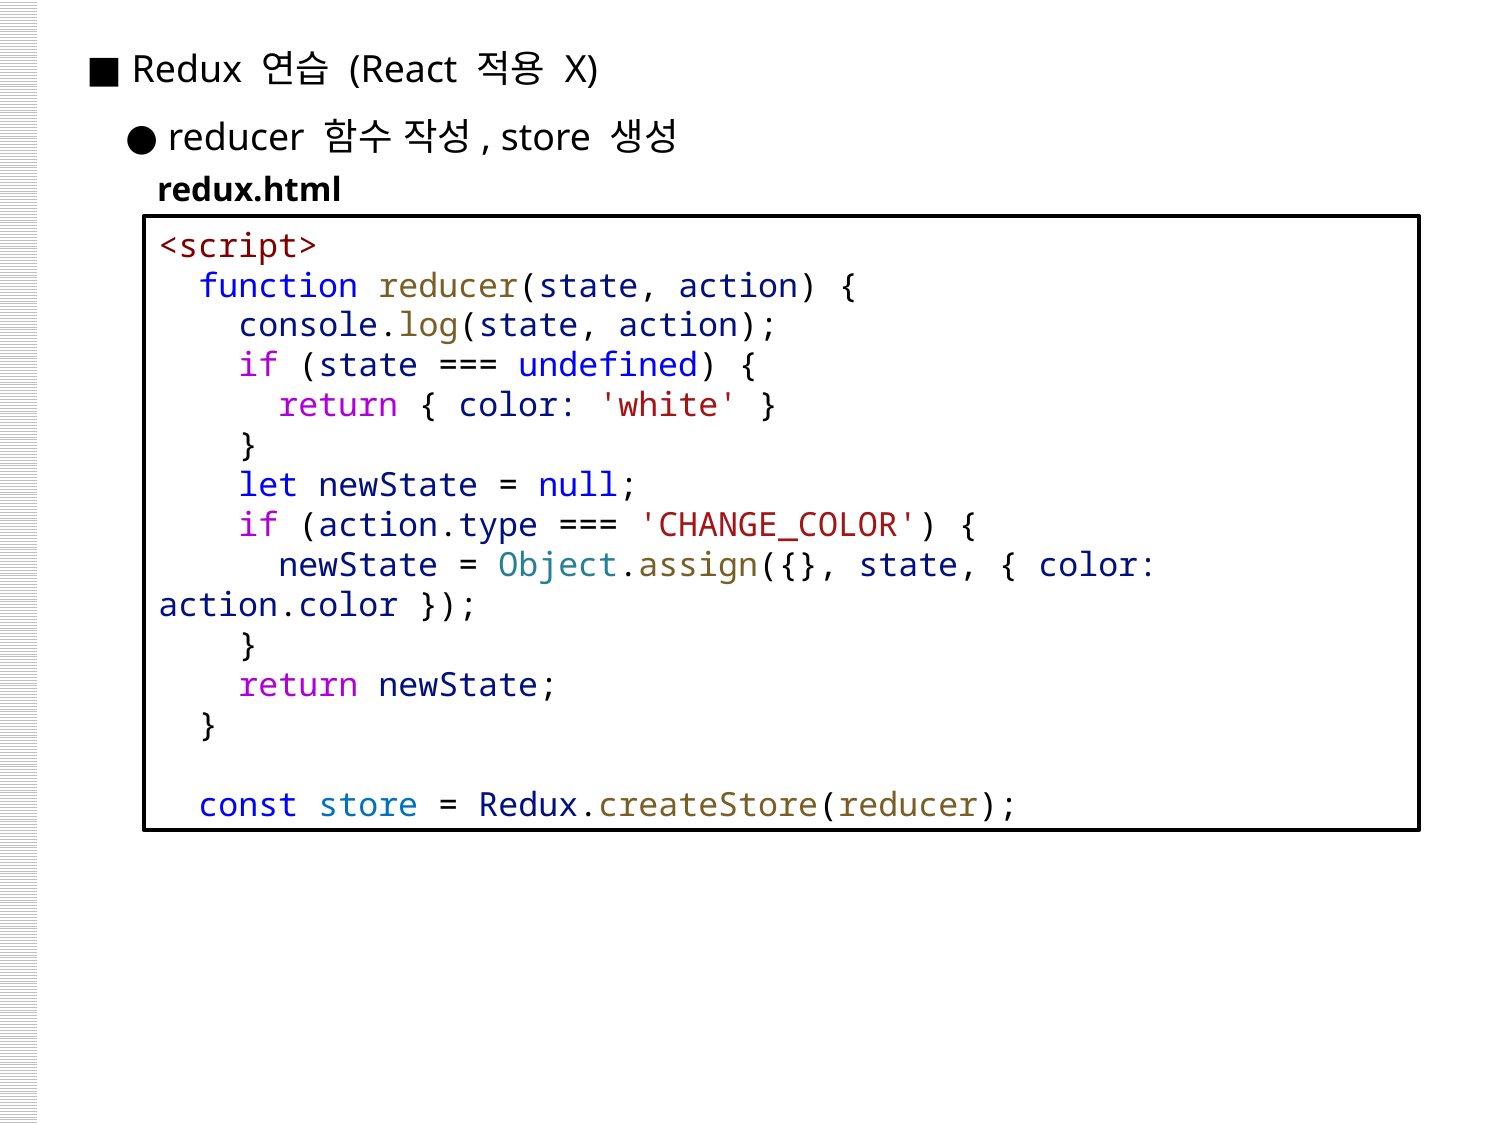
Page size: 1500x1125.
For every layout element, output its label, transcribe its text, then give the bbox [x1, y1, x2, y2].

text_box ■ Redux 연습 (React 적용 X) ● reducer 함수 작성, store 생성 [71, 15, 694, 166]
text_box redux.html [142, 160, 357, 216]
text_box <script> function reducer(state, action) { console.log(state, action); if (state === undefined) { return { color: 'white' } } let newState = null; if (action.type === 'CHANGE_COLOR') { newState = Object.assign({}, state, { color: action.color }); } return newState; } const store = Redux.createStore(reducer); [142, 214, 1421, 832]
